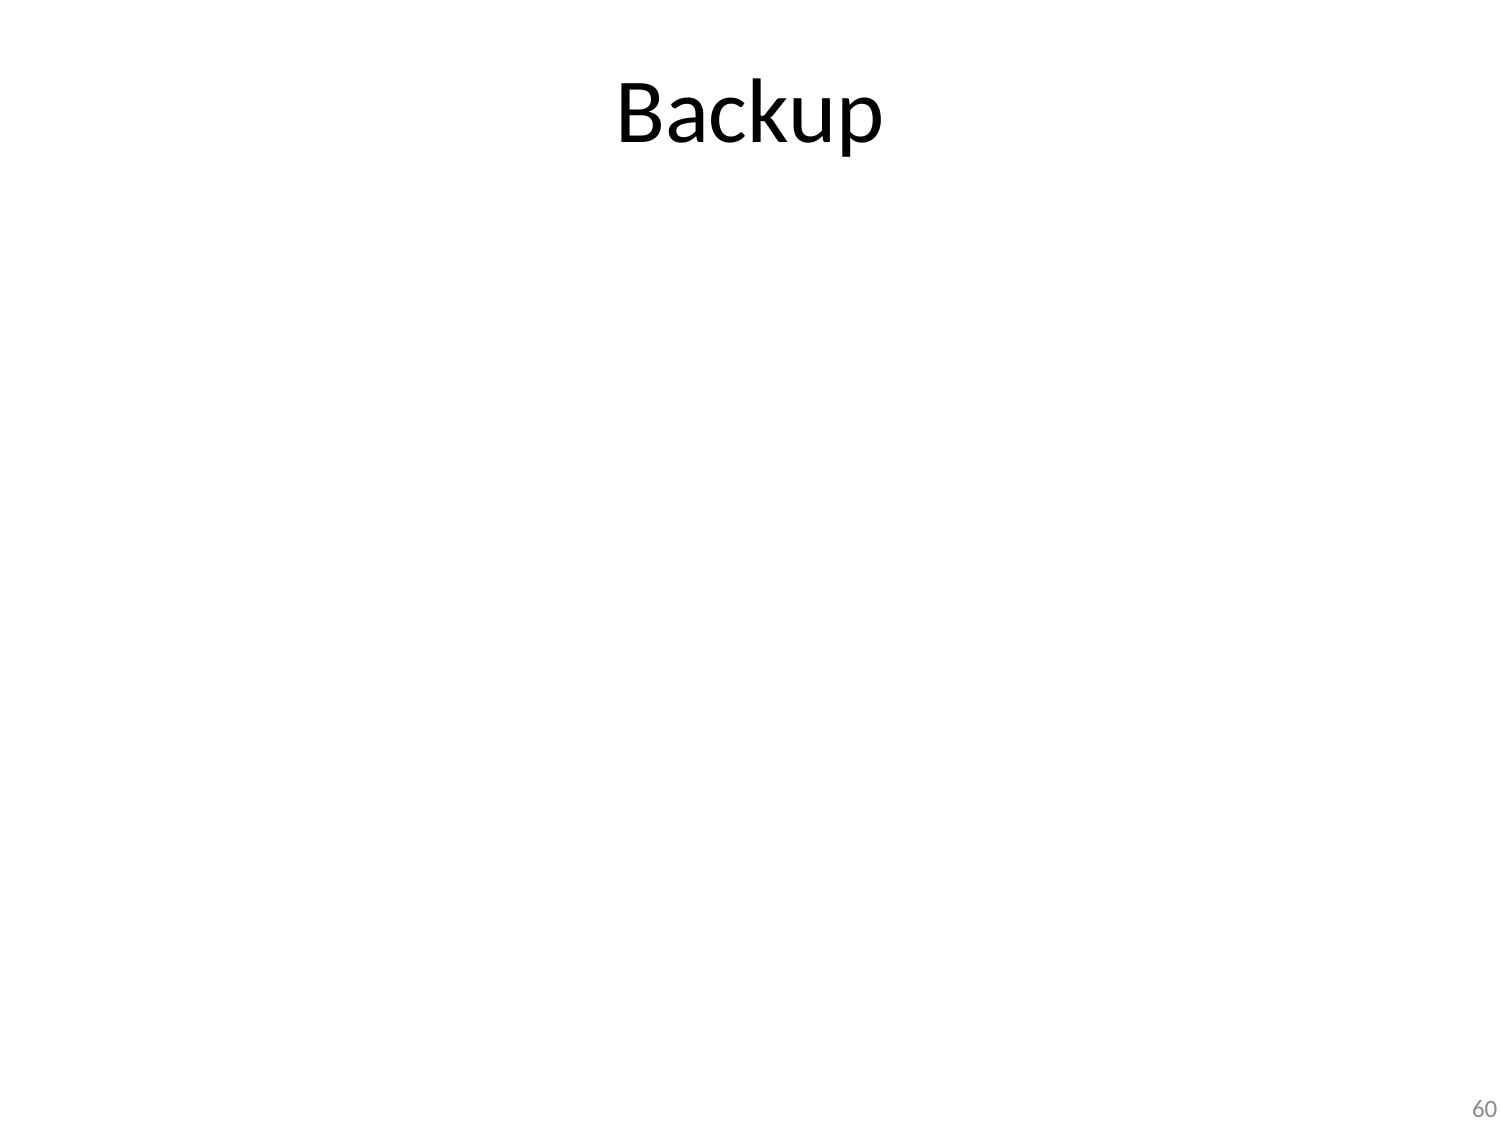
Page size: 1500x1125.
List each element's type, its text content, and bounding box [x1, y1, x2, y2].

title Backup [75, 12, 1425, 200]
slide_number 60 [1162, 1077, 1500, 1125]
